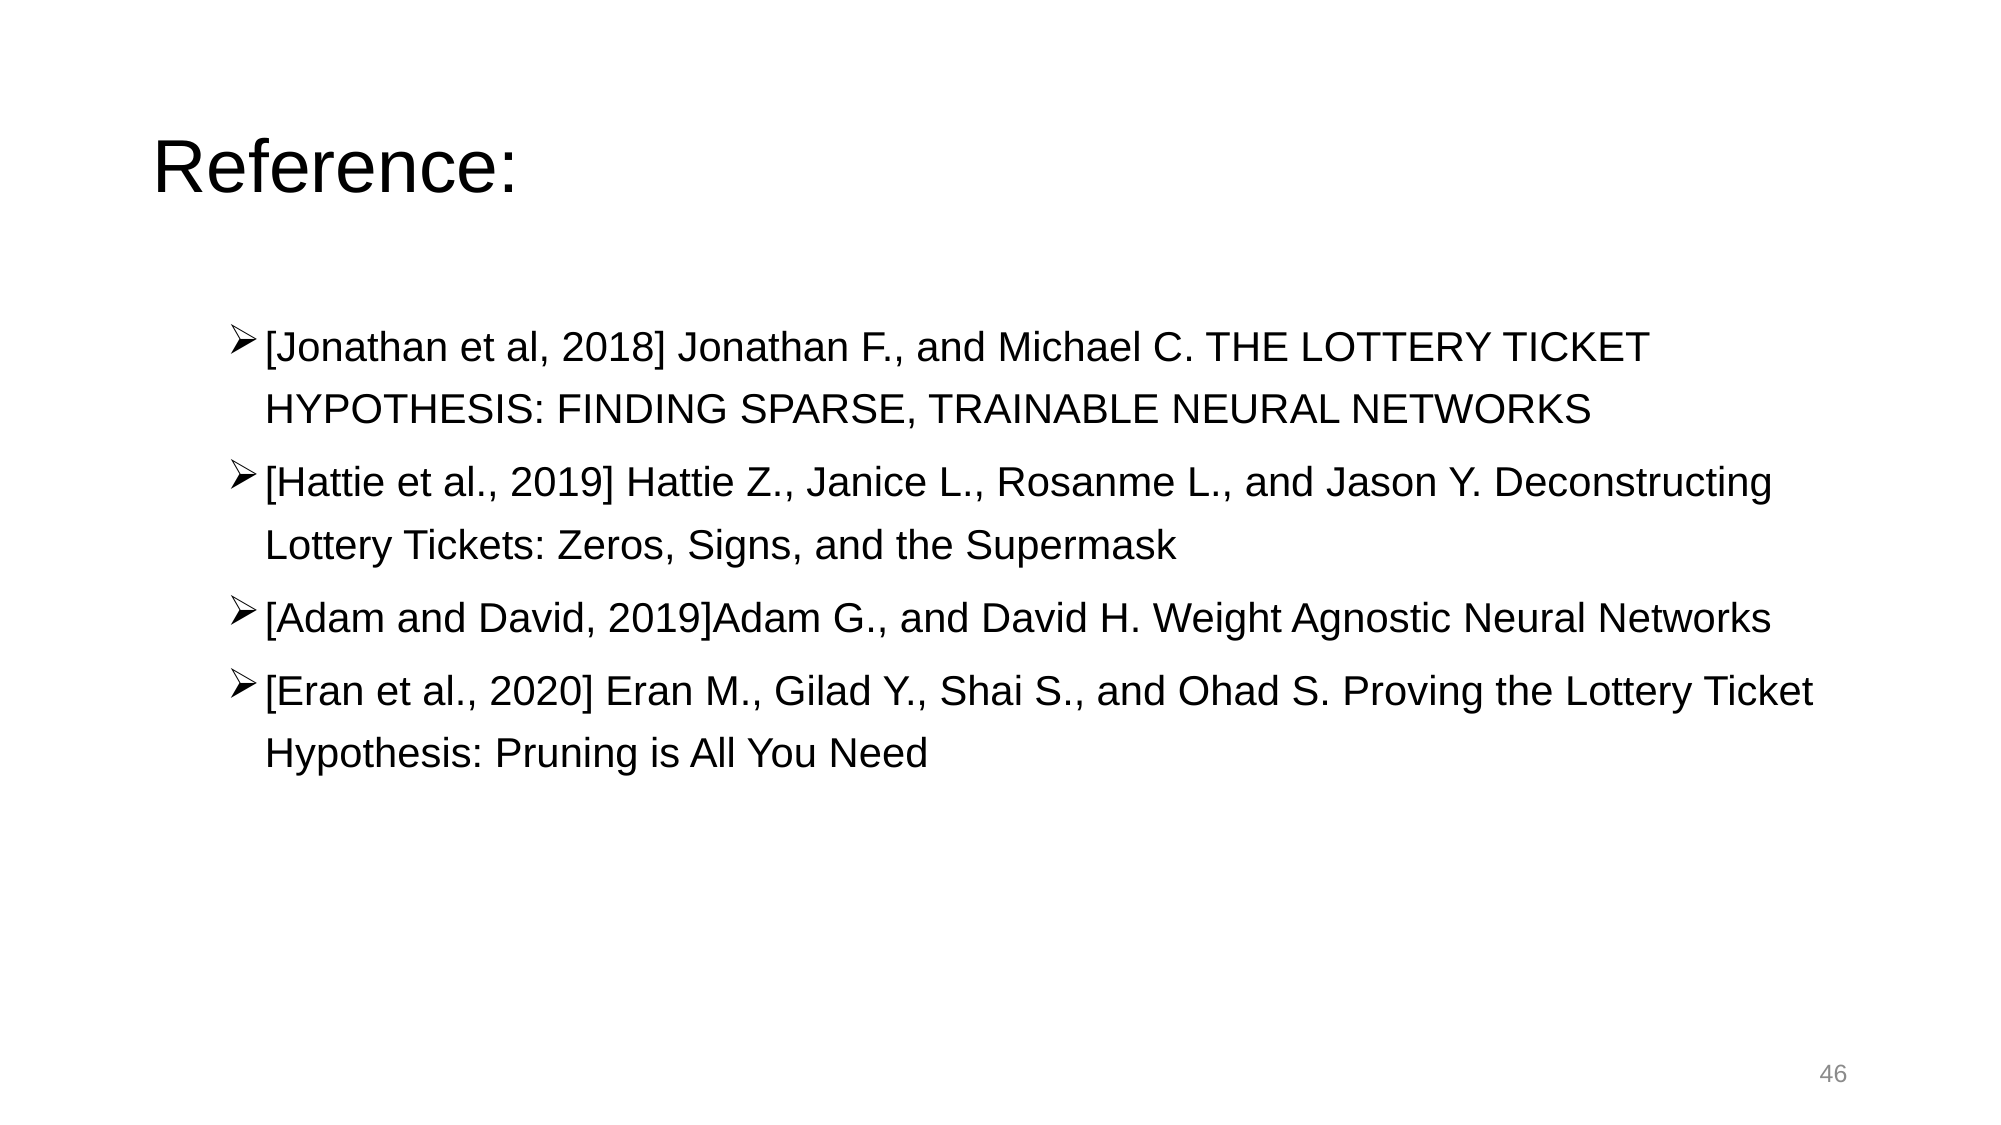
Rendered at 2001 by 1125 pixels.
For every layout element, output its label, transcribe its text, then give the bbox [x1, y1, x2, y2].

title Reference: [137, 59, 1863, 278]
list [Jonathan et al, 2018] Jonathan F., and Michael C. THE LOTTERY TICKET HYPOTHESIS: FINDING SPARSE, TRAINABLE NEURAL NETWORKS [Hattie et al., 2019] Hattie Z., Janice L., Rosanme L., and Jason Y. Deconstructing Lottery Tickets: Zeros, Signs, and the Supermask [Adam and David, 2019]Adam G., and David H. Weight Agnostic Neural Networks [Eran et al., 2020] Eran M., Gilad Y., Shai S., and Ohad S. Proving the Lottery Ticket Hypothesis: Pruning is All You Need [137, 299, 1863, 1014]
slide_number 46 [1412, 1042, 1863, 1103]
